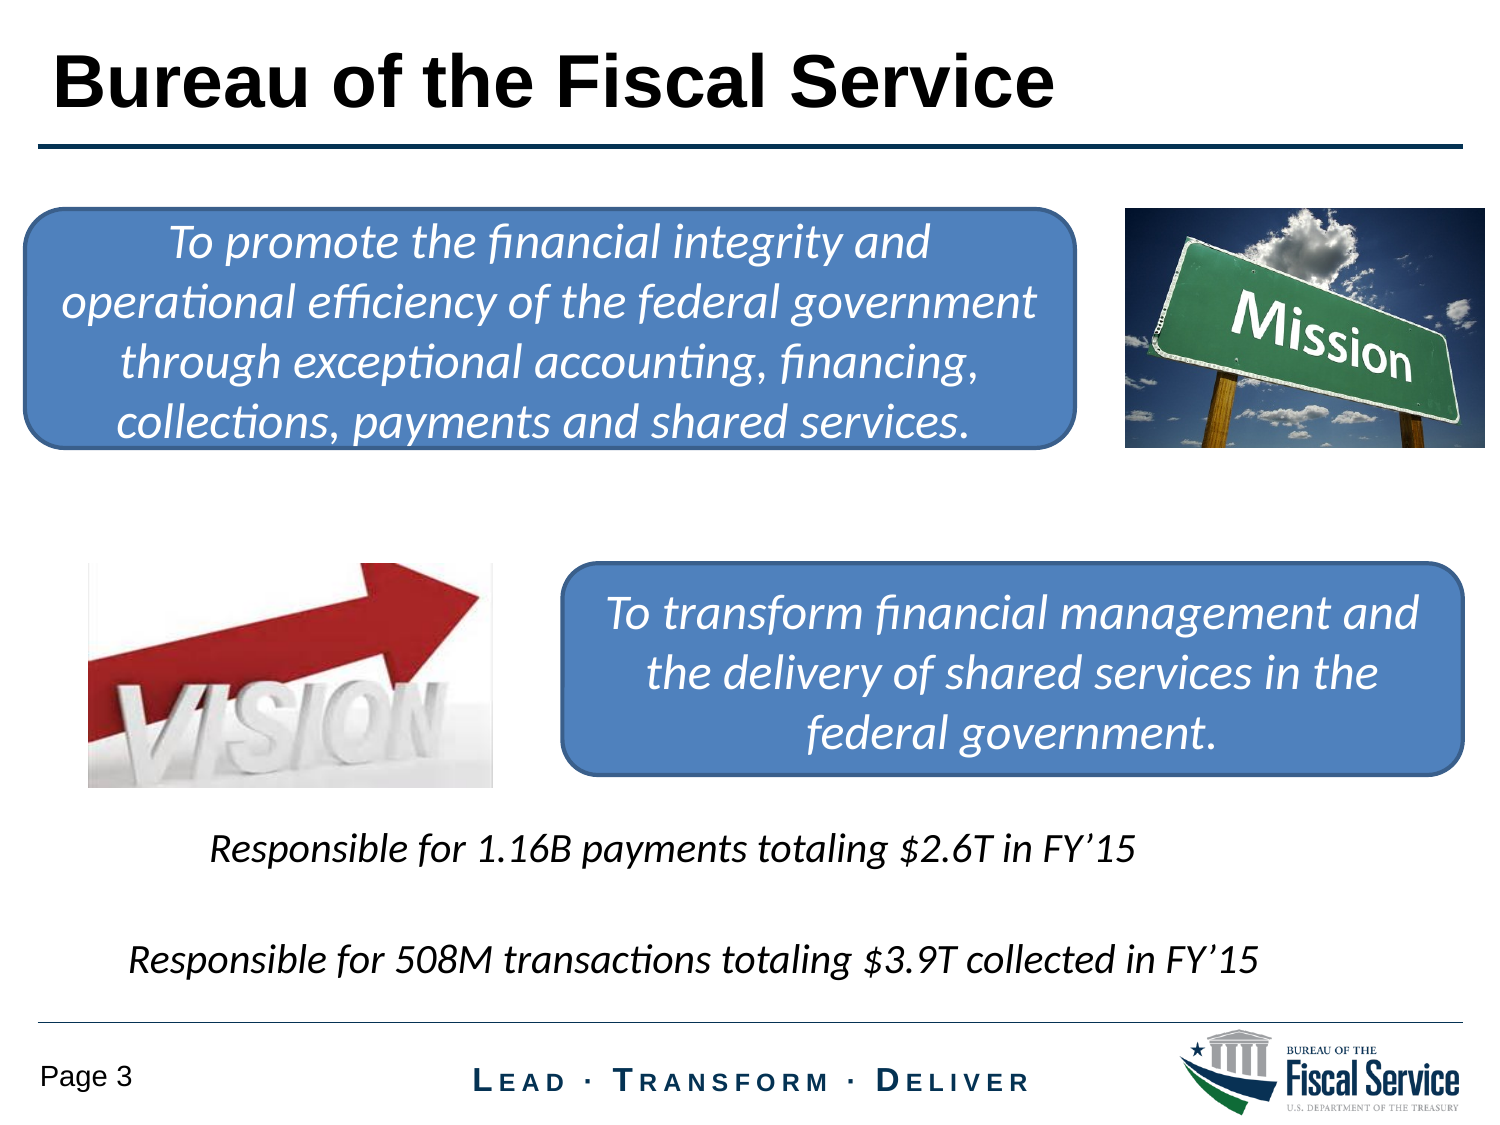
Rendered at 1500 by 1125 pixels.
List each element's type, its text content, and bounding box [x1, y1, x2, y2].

text_box Responsible for 1.16B payments totaling $2.6T in FY’15 [194, 813, 1220, 879]
picture [88, 562, 494, 789]
text_box To transform financial management and the delivery of shared services in the federal government. [560, 561, 1465, 778]
list Bureau of the Fiscal Service [37, 24, 1463, 138]
picture [1175, 1026, 1463, 1118]
text_box Responsible for 508M transactions totaling $3.9T collected in FY’15 [113, 924, 1301, 990]
picture [1124, 208, 1485, 449]
text_box To promote the financial integrity and operational efficiency of the federal government through exceptional accounting, financing, collections, payments and shared services. [22, 206, 1078, 451]
